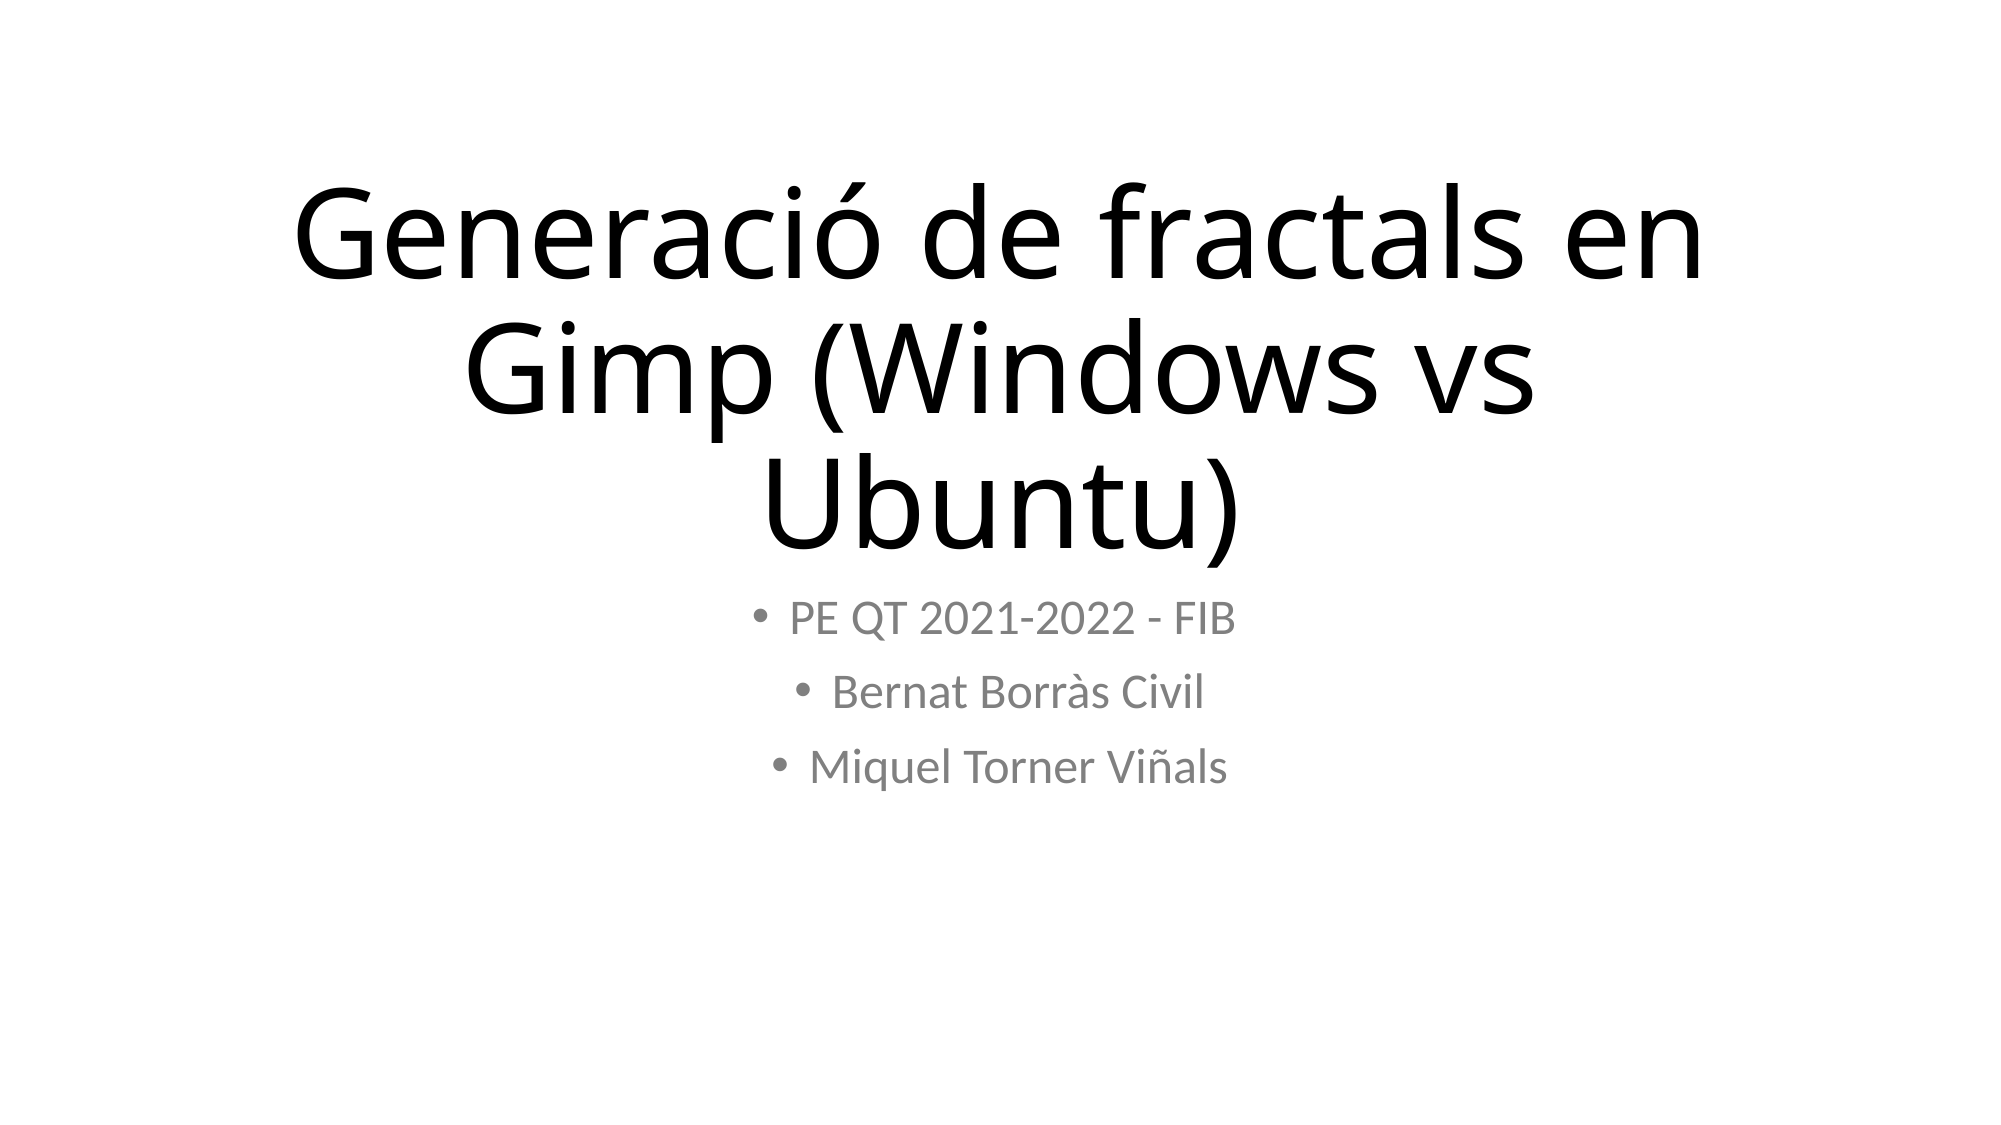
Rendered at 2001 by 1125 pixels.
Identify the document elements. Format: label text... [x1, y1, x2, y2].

subtitle PE QT 2021-2022 - FIB Bernat Borràs Civil Miquel Torner Viñals [249, 590, 1750, 863]
title Generació de fractals en Gimp (Windows vs Ubuntu) [249, 184, 1750, 576]
